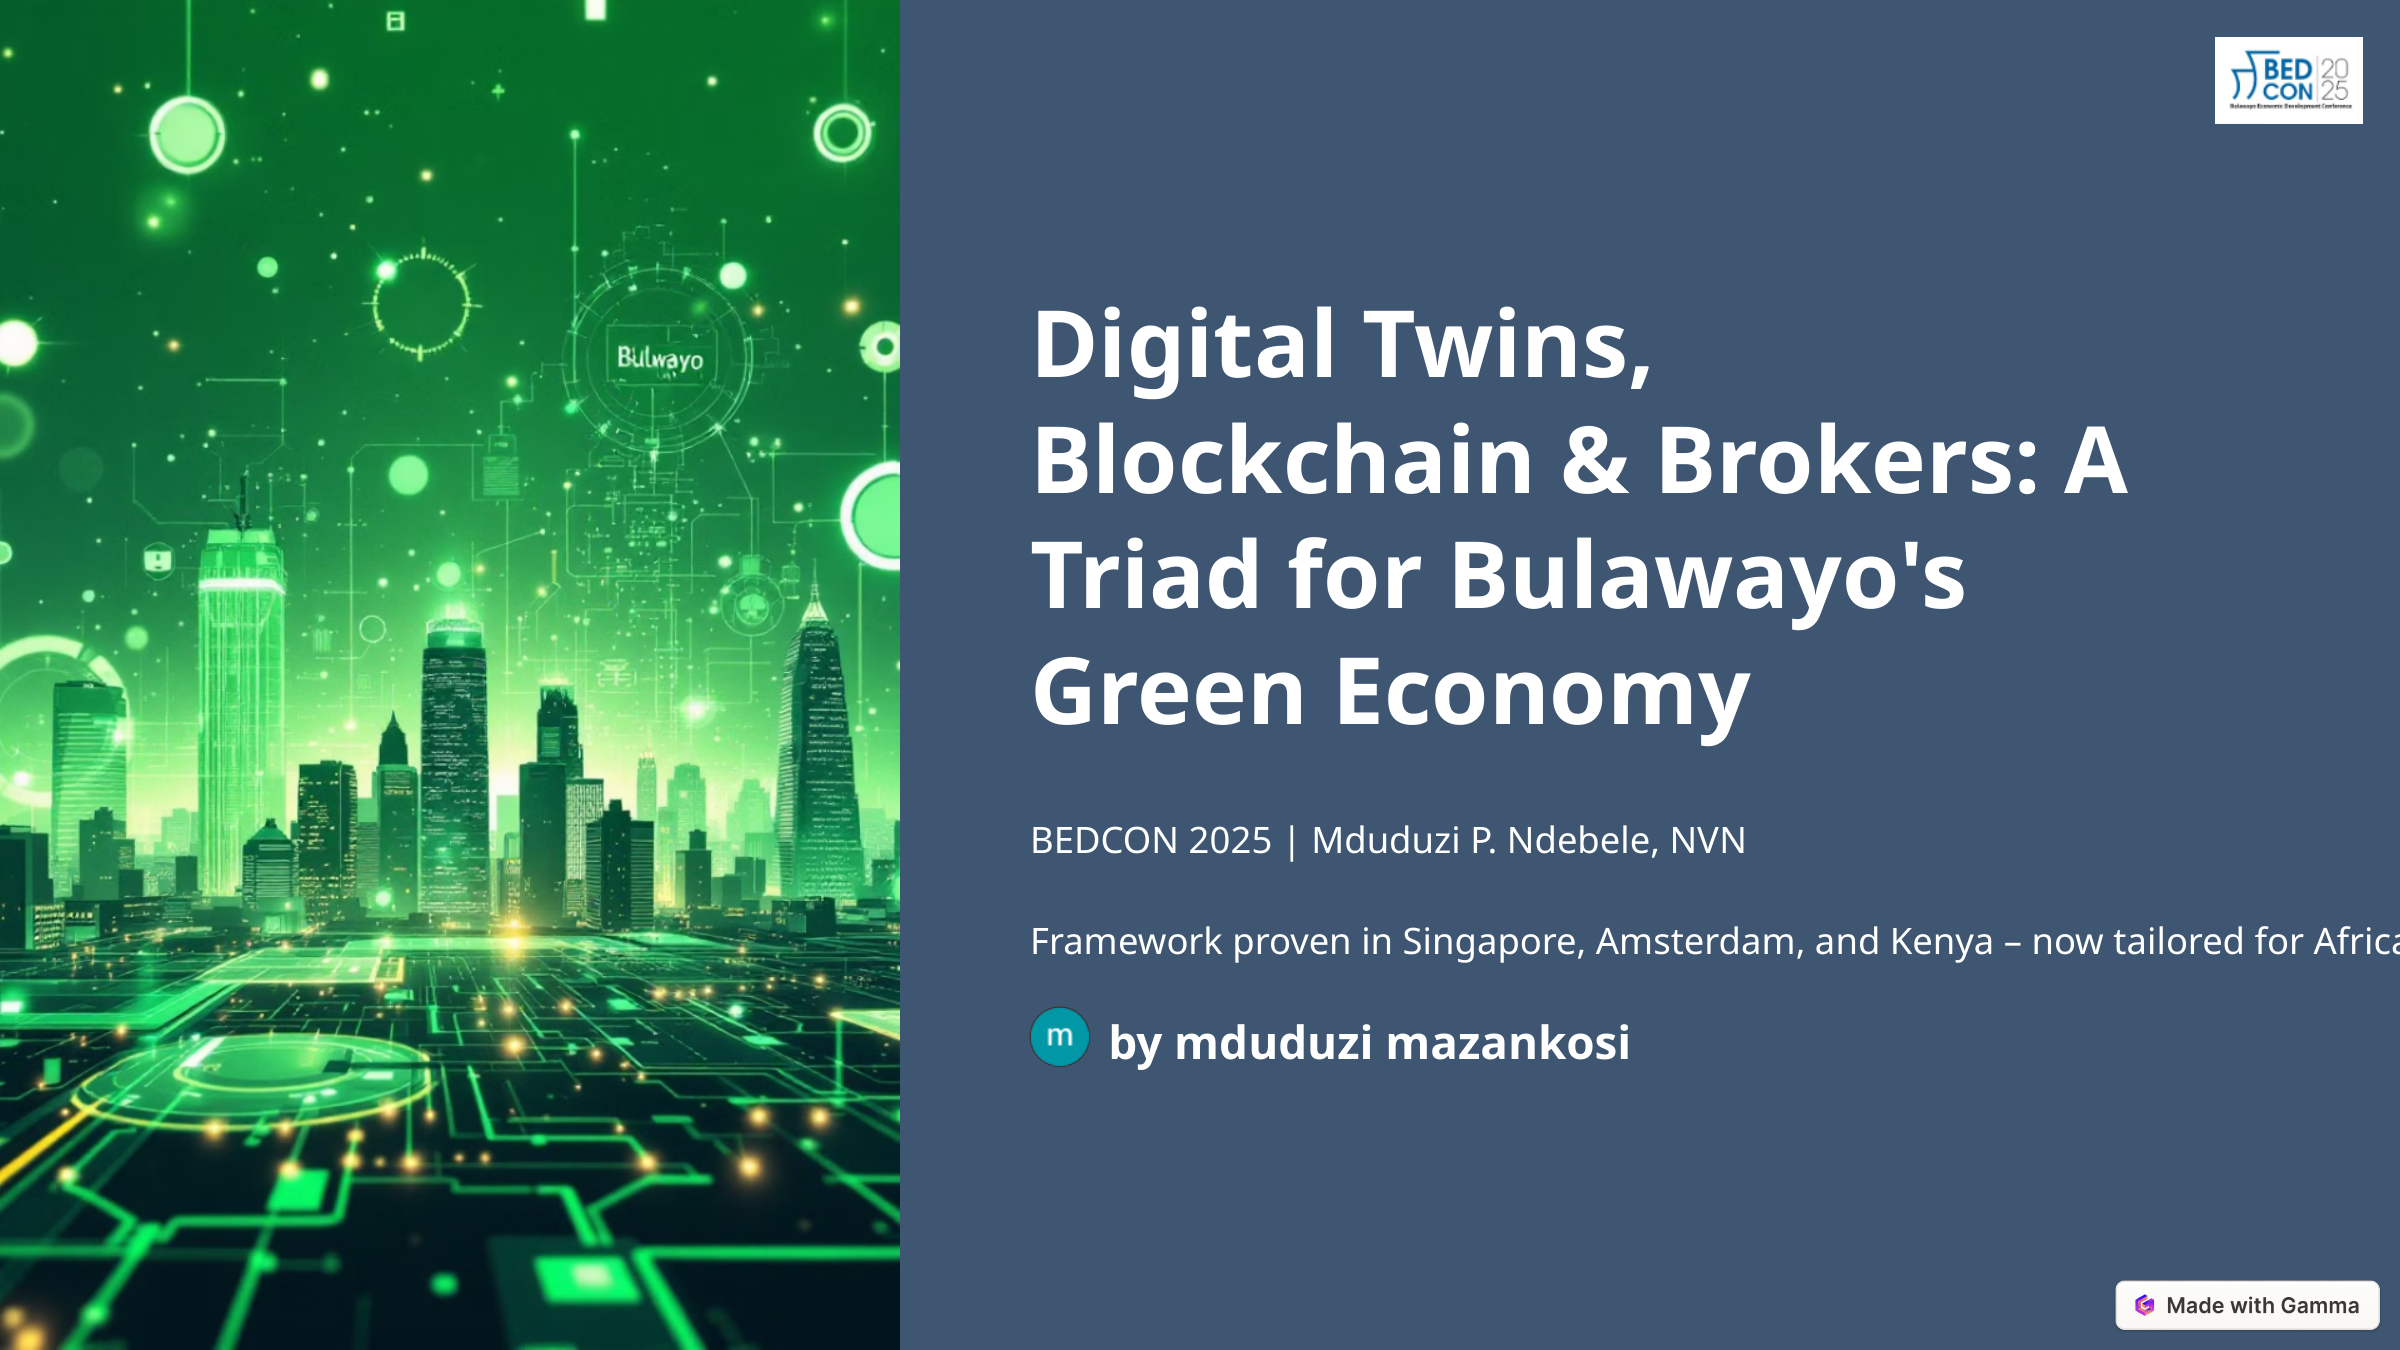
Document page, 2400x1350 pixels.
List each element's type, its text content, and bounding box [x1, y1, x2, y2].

text_box BEDCON 2025 | Mduduzi P. Ndebele, NVN [1030, 801, 2178, 861]
text_box Digital Twins, Blockchain & Brokers: A Triad for Bulawayo's Green Economy [1030, 280, 2178, 746]
picture [1031, 1008, 1089, 1066]
text_box Framework proven in Singapore, Amsterdam, and Kenya – now tailored for Africa. [1030, 902, 2178, 963]
picture [2215, 37, 2363, 124]
text_box by mduduzi mazankosi [1108, 1004, 1448, 1070]
picture [2106, 1271, 2389, 1339]
picture [0, 0, 900, 1350]
